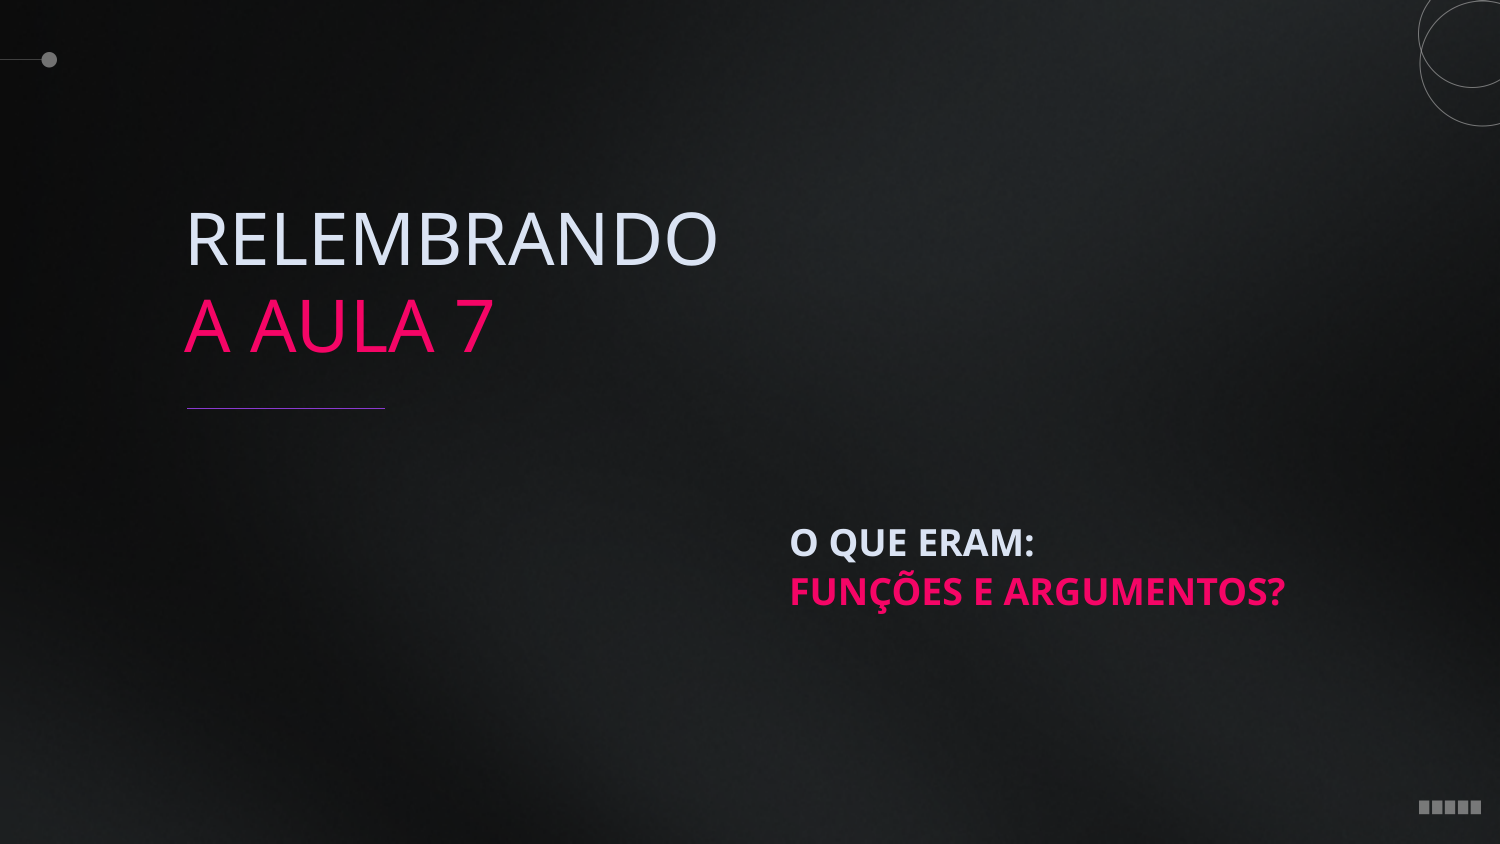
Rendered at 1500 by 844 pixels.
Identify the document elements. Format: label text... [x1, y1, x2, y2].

text_box O QUE ERAM: FUNÇÕES E ARGUMENTOS? [774, 506, 1302, 621]
picture [0, 0, 1500, 844]
text_box RELEMBRANDO A AULA 7 [169, 184, 867, 375]
